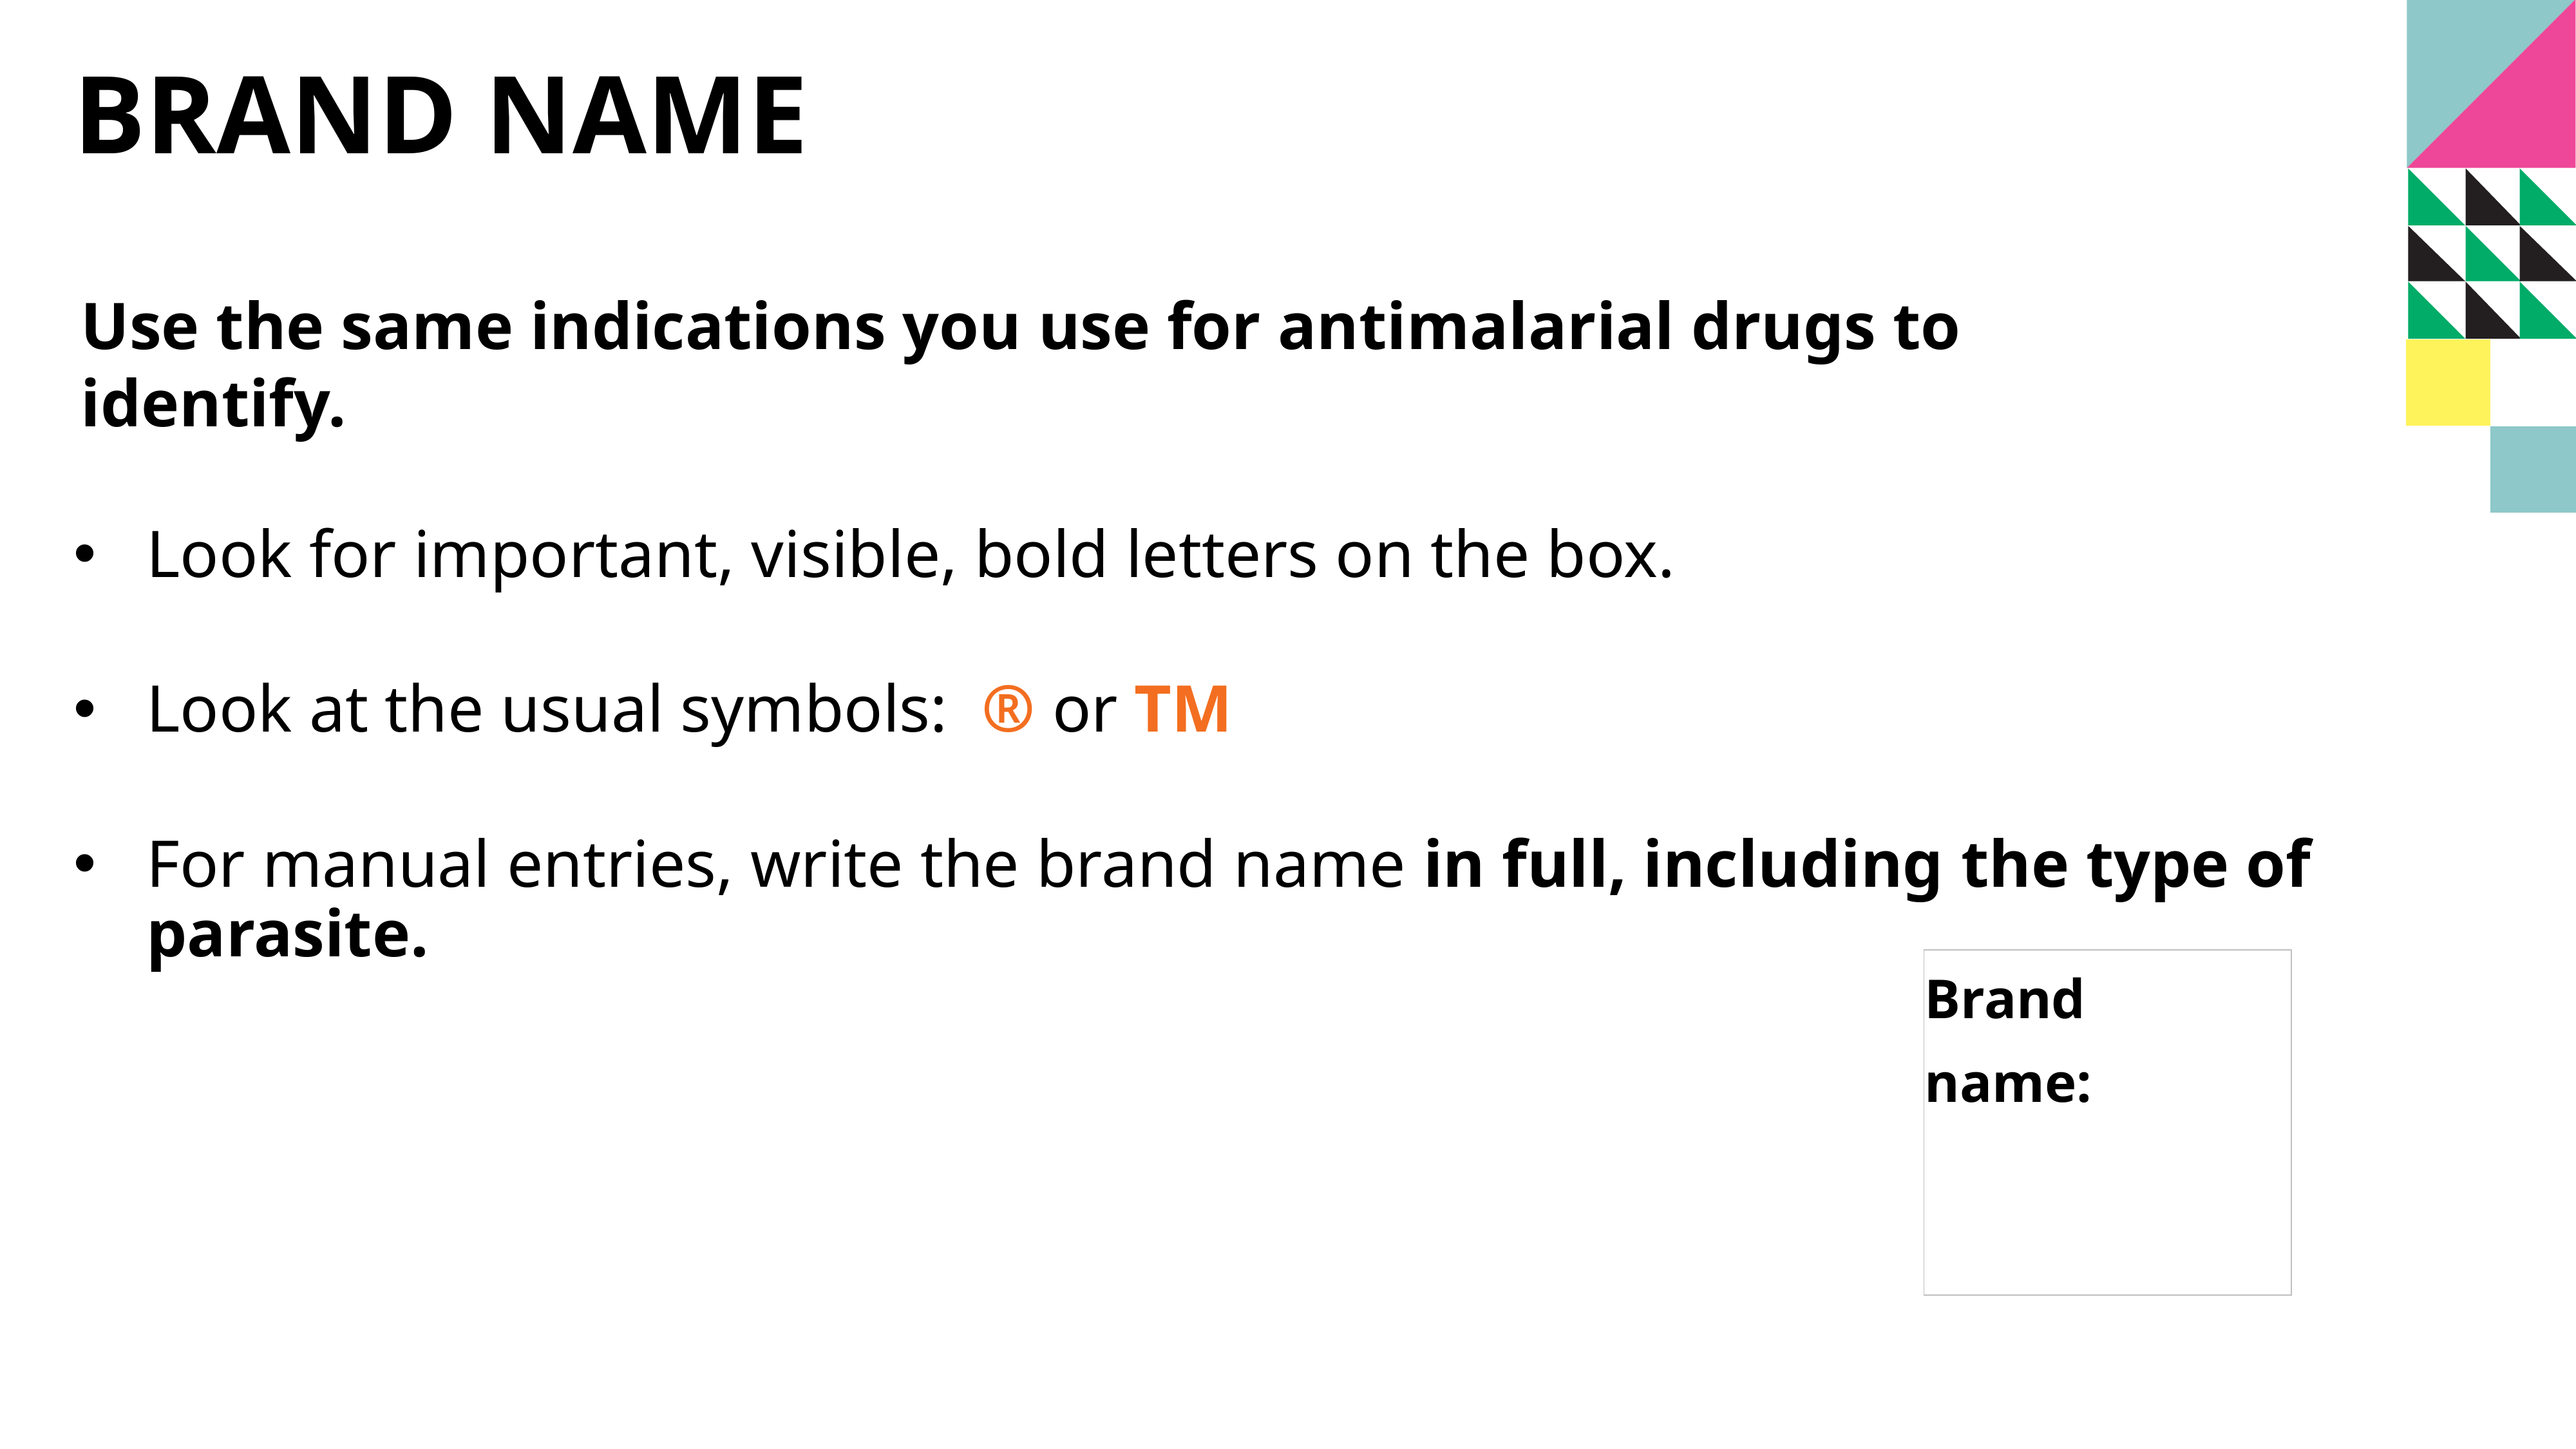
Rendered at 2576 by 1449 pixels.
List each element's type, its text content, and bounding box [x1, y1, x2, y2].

table_header Brand name: [1924, 951, 2291, 1294]
list Look for important, visible, bold letters on the box. Look at the usual symbols: ® or TM For manual entries, write the brand name in full, including the type of parasite. [64, 516, 2415, 989]
title Brand name [64, 53, 1127, 182]
text_box Use the same indications you use for antimalarial drugs to identify. [61, 241, 1994, 483]
